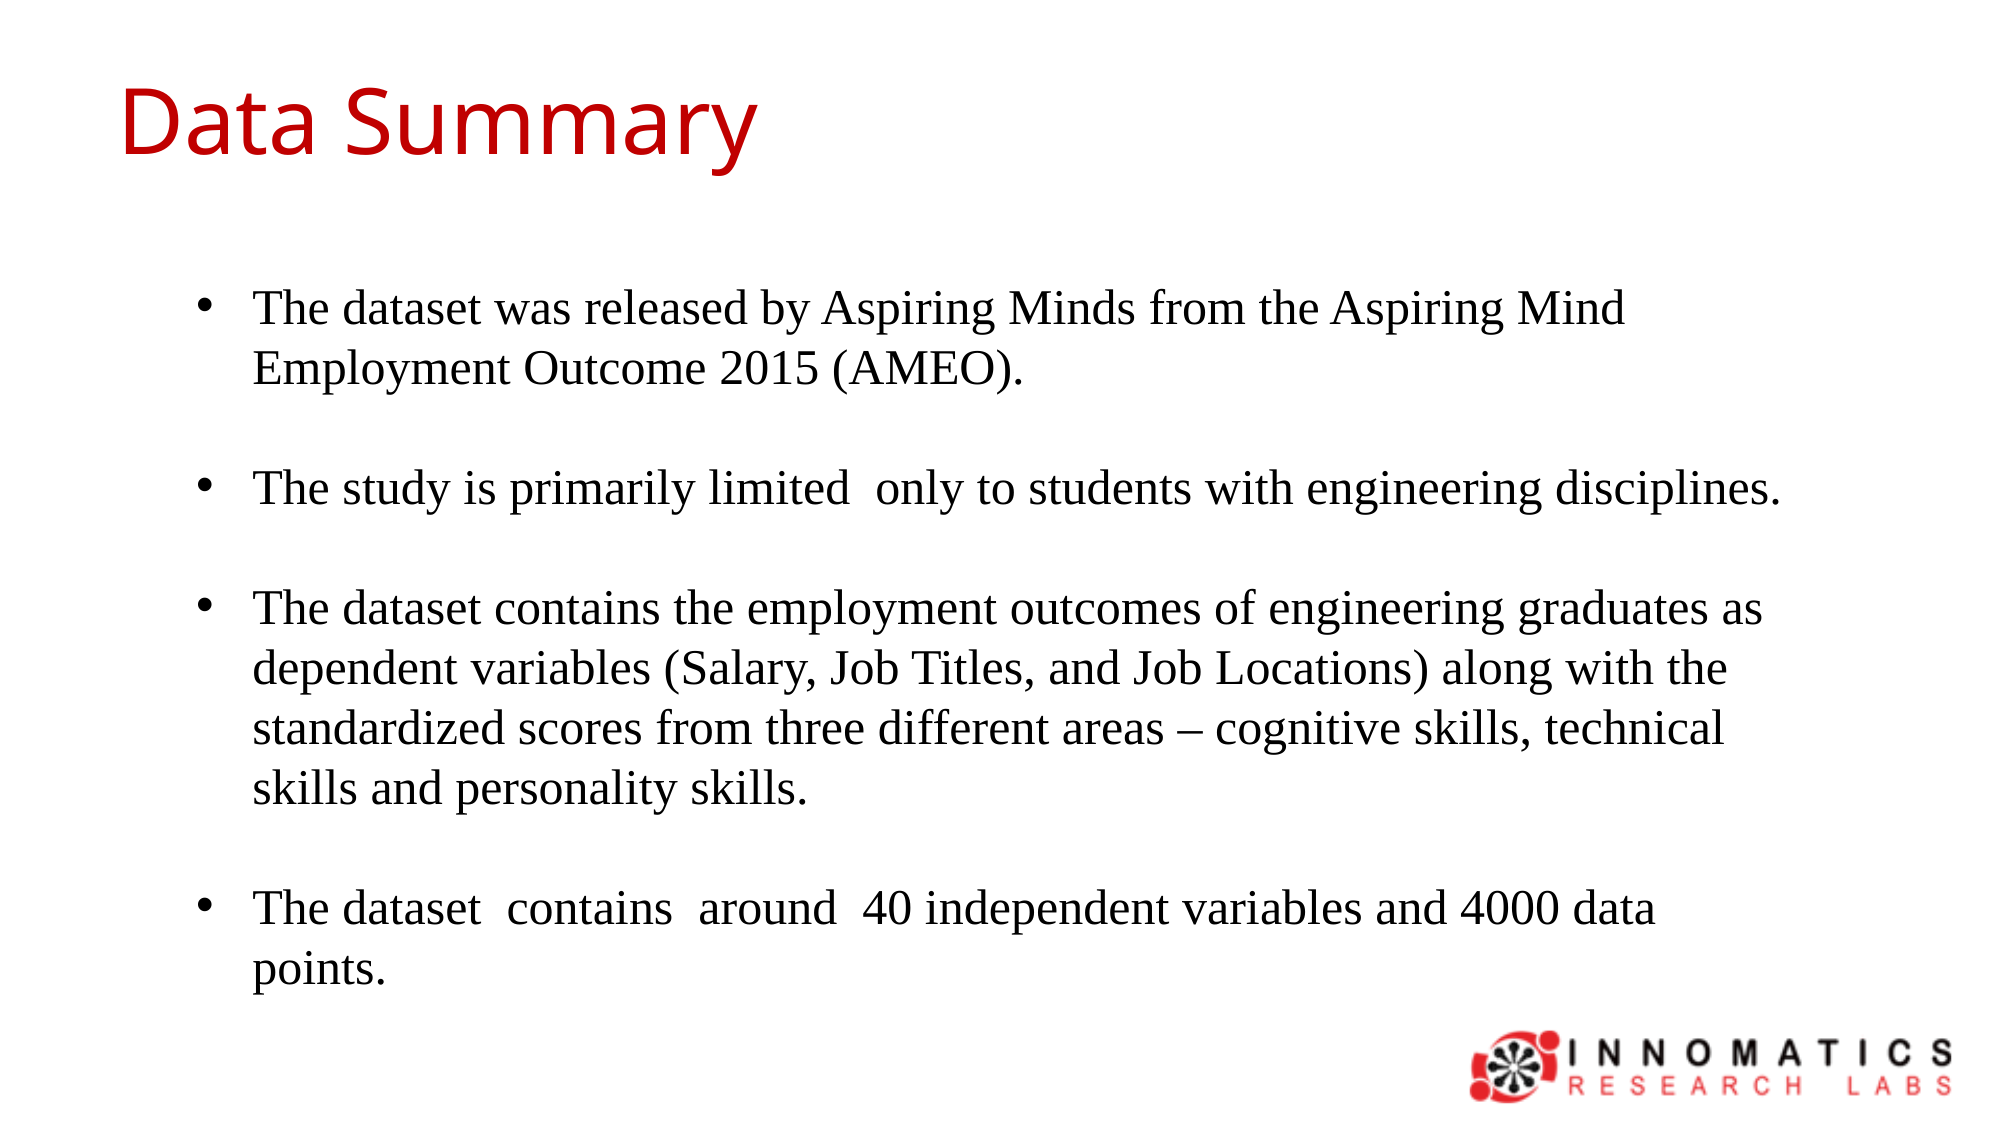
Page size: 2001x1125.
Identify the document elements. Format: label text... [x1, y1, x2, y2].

picture [1445, 1014, 1975, 1125]
text_box Data Summary [102, 55, 1898, 182]
text_box The dataset was released by Aspiring Minds from the Aspiring Mind Employment Outcome 2015 (AMEO). The study is primarily limited only to students with engineering disciplines. The dataset contains the employment outcomes of engineering graduates as dependent variables (Salary, Job Titles, and Job Locations) along with the standardized scores from three different areas – cognitive skills, technical skills and personality skills. The dataset contains around 40 independent variables and 4000 data points. [181, 266, 1819, 1002]
